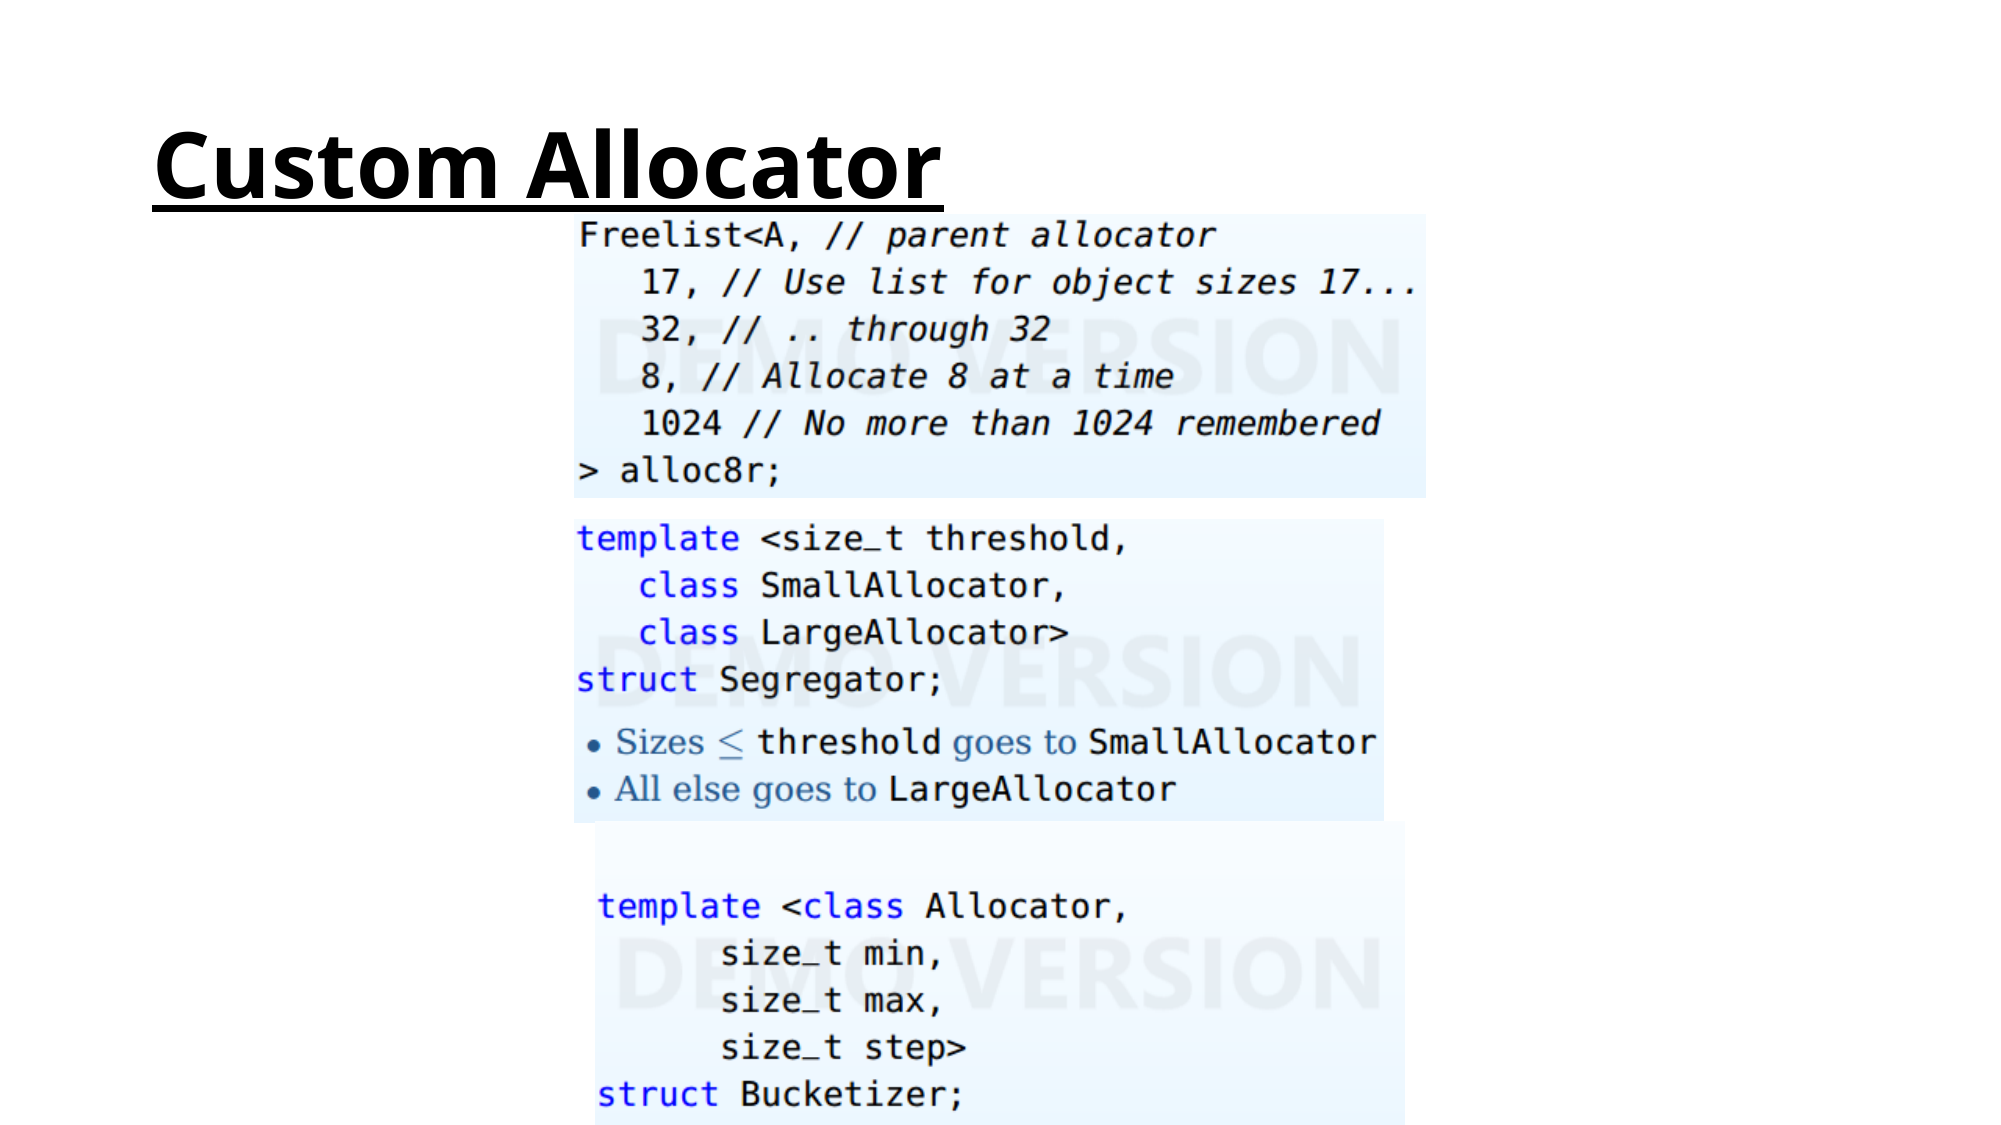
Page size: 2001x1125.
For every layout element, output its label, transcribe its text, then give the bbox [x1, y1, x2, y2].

title Custom Allocator [137, 59, 1863, 278]
picture [574, 214, 1426, 498]
picture [574, 519, 1405, 1125]
